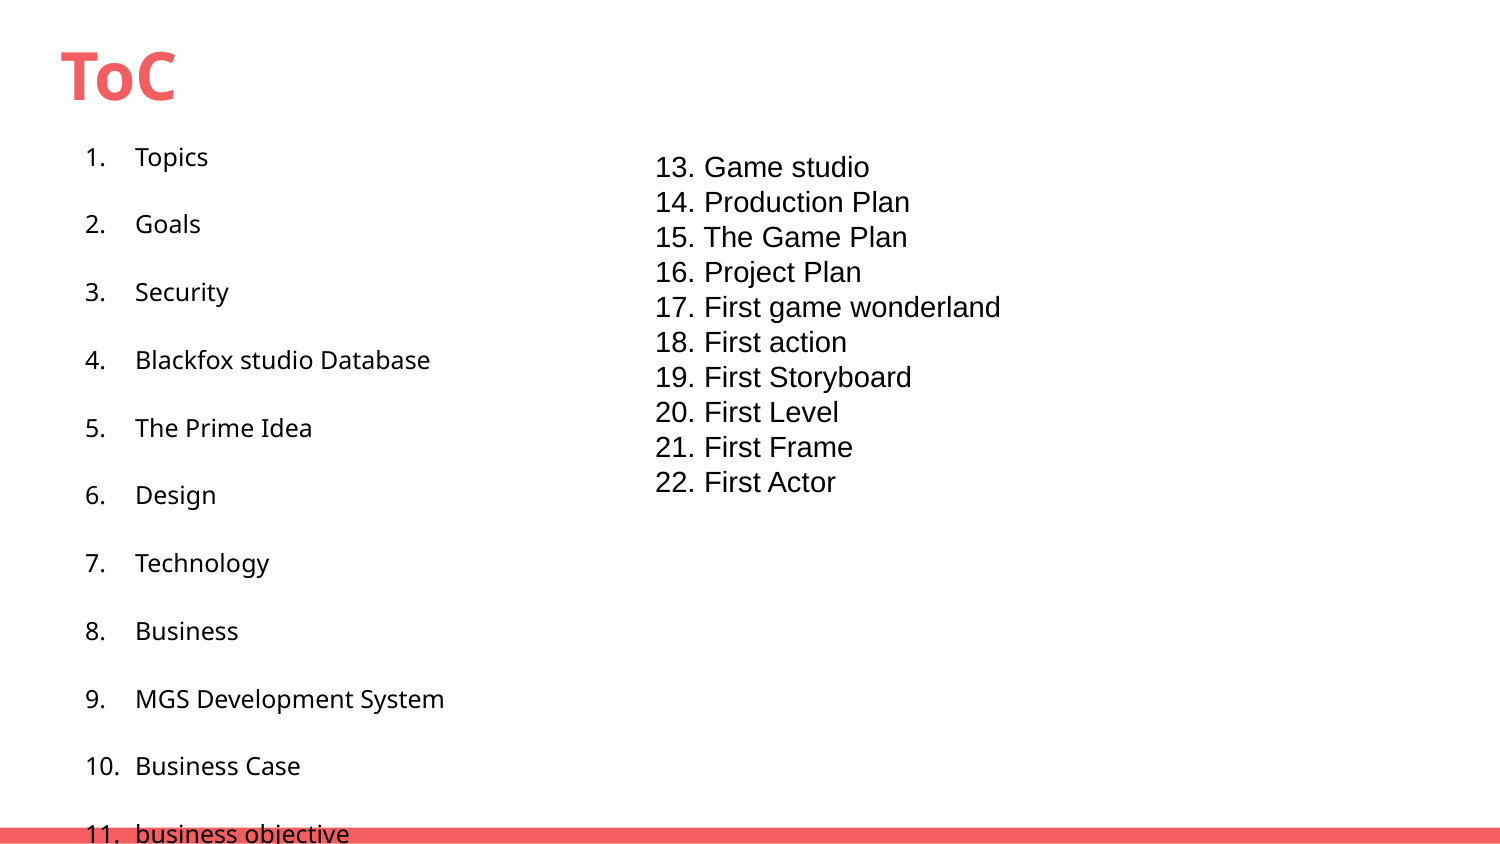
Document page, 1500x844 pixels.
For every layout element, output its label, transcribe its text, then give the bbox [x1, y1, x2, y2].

list Topics Goals Security Blackfox studio Database The Prime Idea Design Technology Business MGS Development System Business Case business objective Game Studio Scope & Requirements [45, 121, 658, 683]
title ToC [45, 19, 1443, 122]
text_box 13. Game studio 14. Production Plan 15. The Game Plan 16. Project Plan 17. First game wonderland 18. First action 19. First Storyboard 20. First Level 21. First Frame 22. First Actor [640, 133, 1025, 711]
